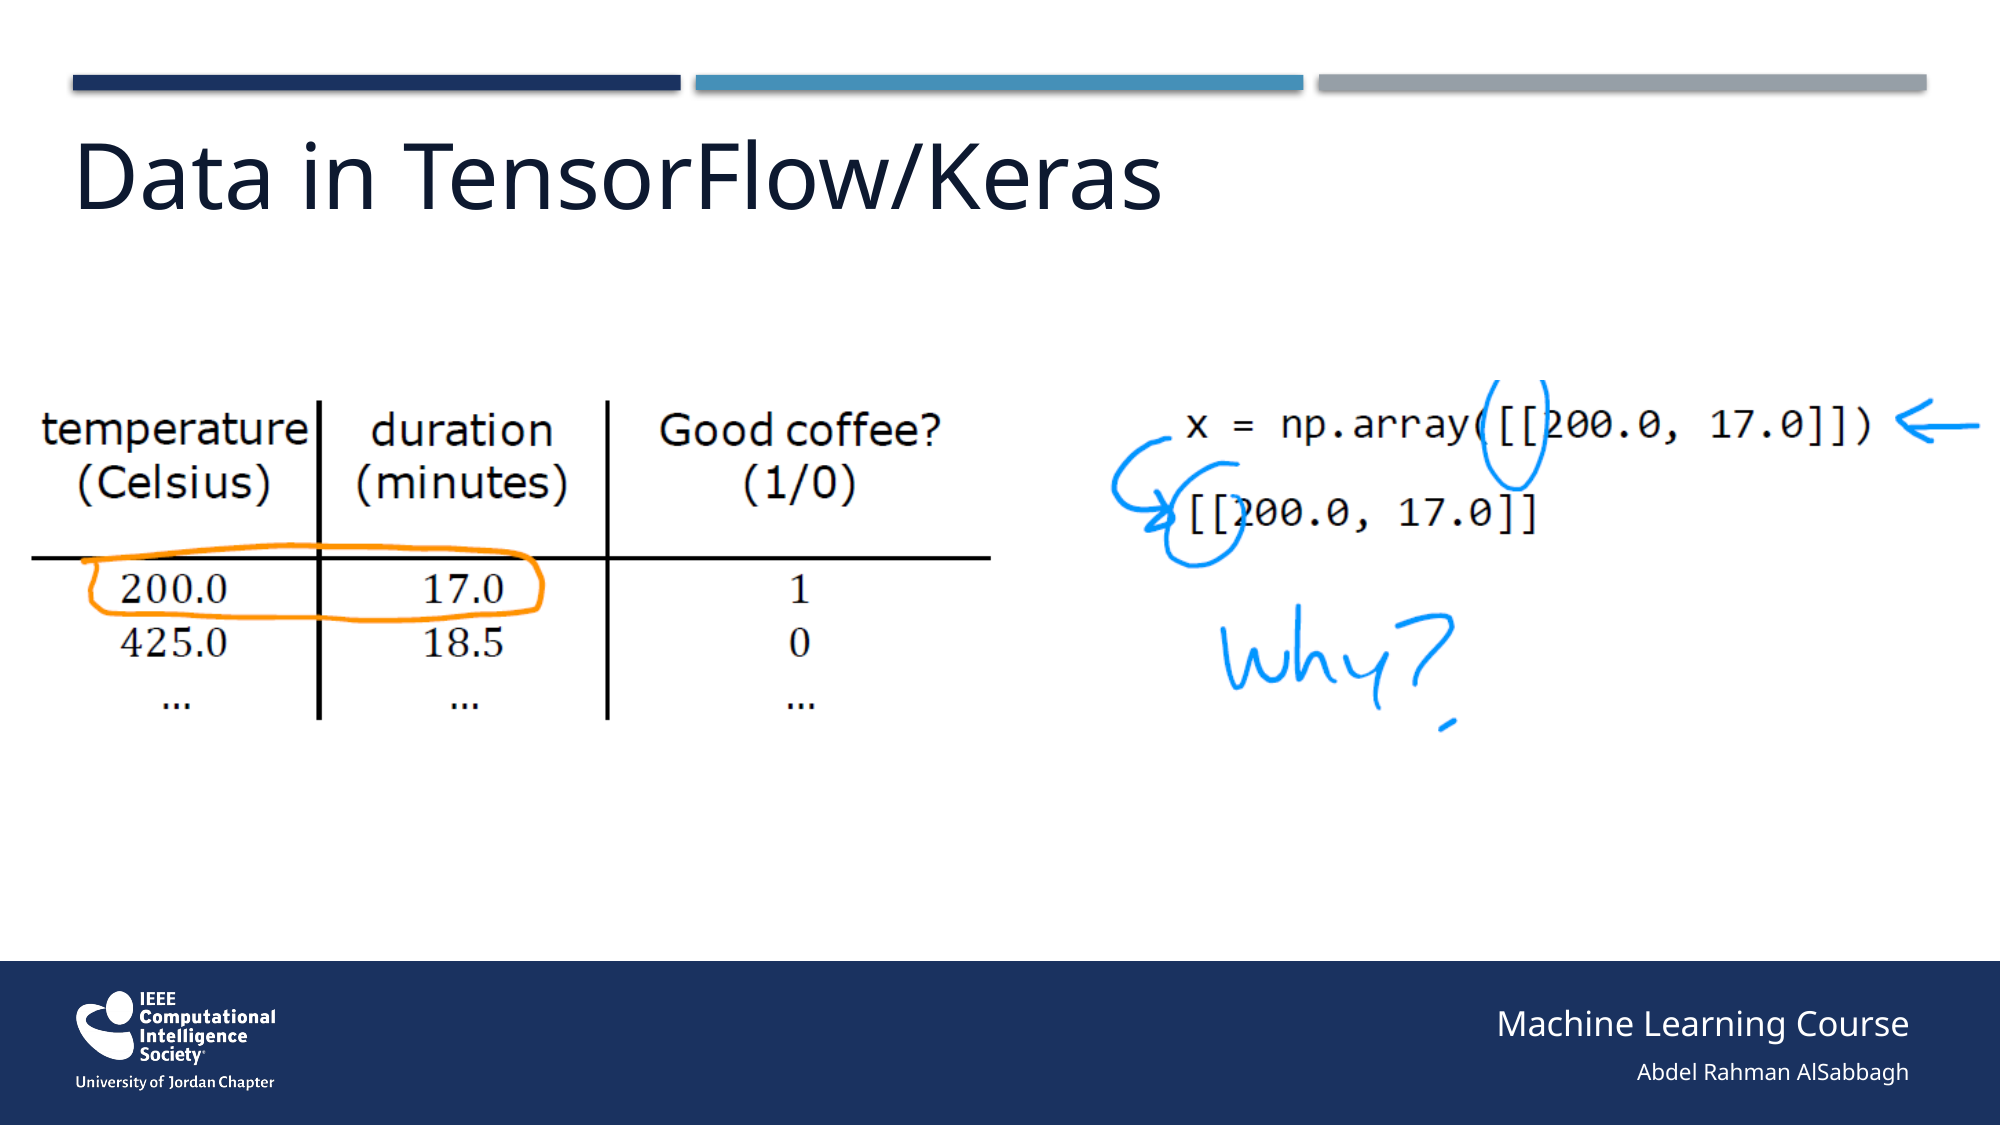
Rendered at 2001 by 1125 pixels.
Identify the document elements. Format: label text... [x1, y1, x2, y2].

list Machine Learning Course Abdel Rahman AlSabbagh [278, 993, 1925, 1093]
picture [74, 991, 276, 1092]
text_box [0, 961, 2000, 1125]
text_box Data in TensorFlow/Keras [57, 110, 1862, 218]
picture [0, 330, 2000, 746]
